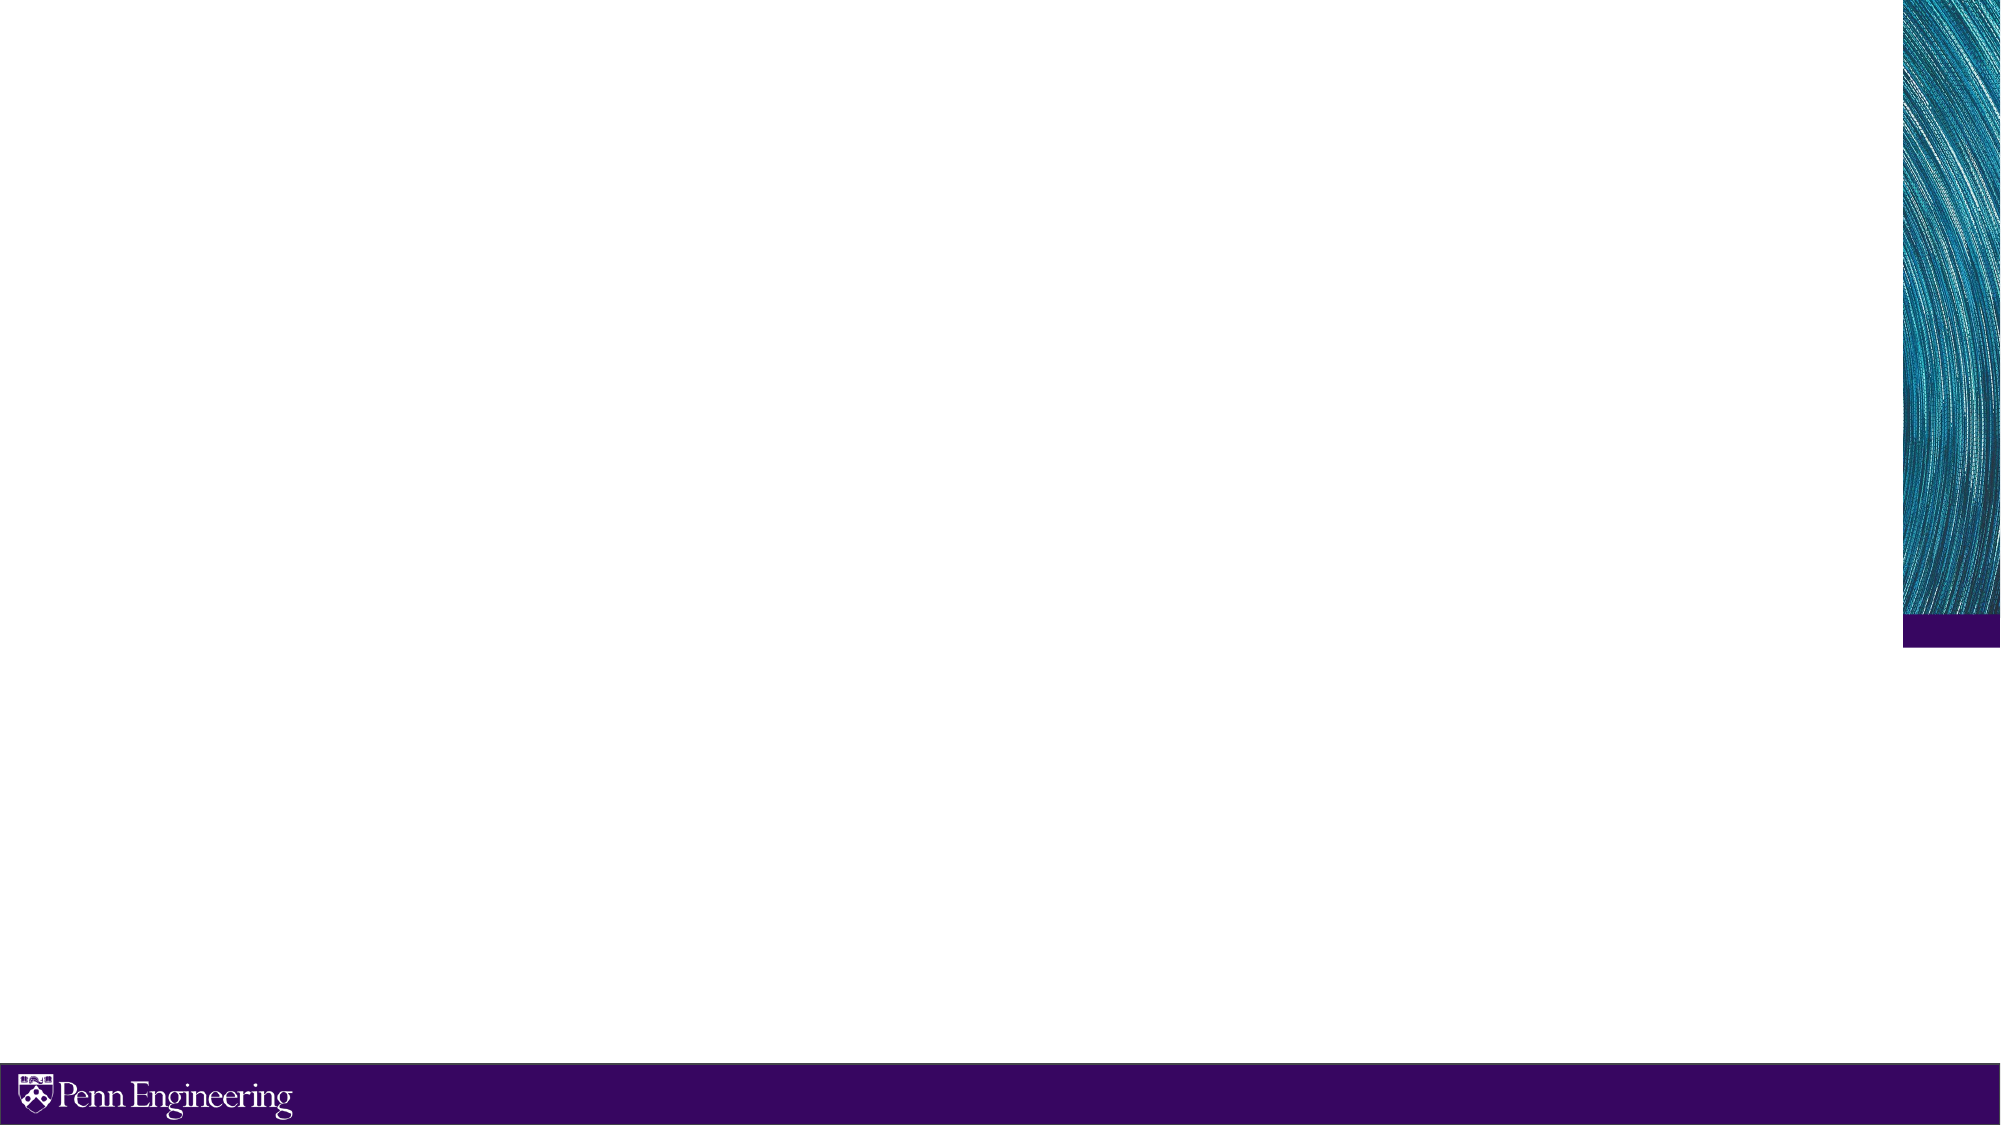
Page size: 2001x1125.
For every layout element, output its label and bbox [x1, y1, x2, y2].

picture [1971, 53, 1979, 64]
picture [1949, 13, 1955, 20]
picture [1916, 342, 1921, 352]
picture [1903, 374, 1908, 384]
picture [1962, 39, 1970, 47]
picture [1903, 523, 1914, 546]
picture [8, 1066, 301, 1123]
picture [1903, 0, 2001, 618]
picture [1903, 310, 1915, 339]
picture [1903, 341, 1915, 350]
picture [1908, 277, 1920, 293]
picture [1989, 0, 2001, 13]
picture [1913, 321, 1917, 333]
picture [1906, 362, 1912, 370]
